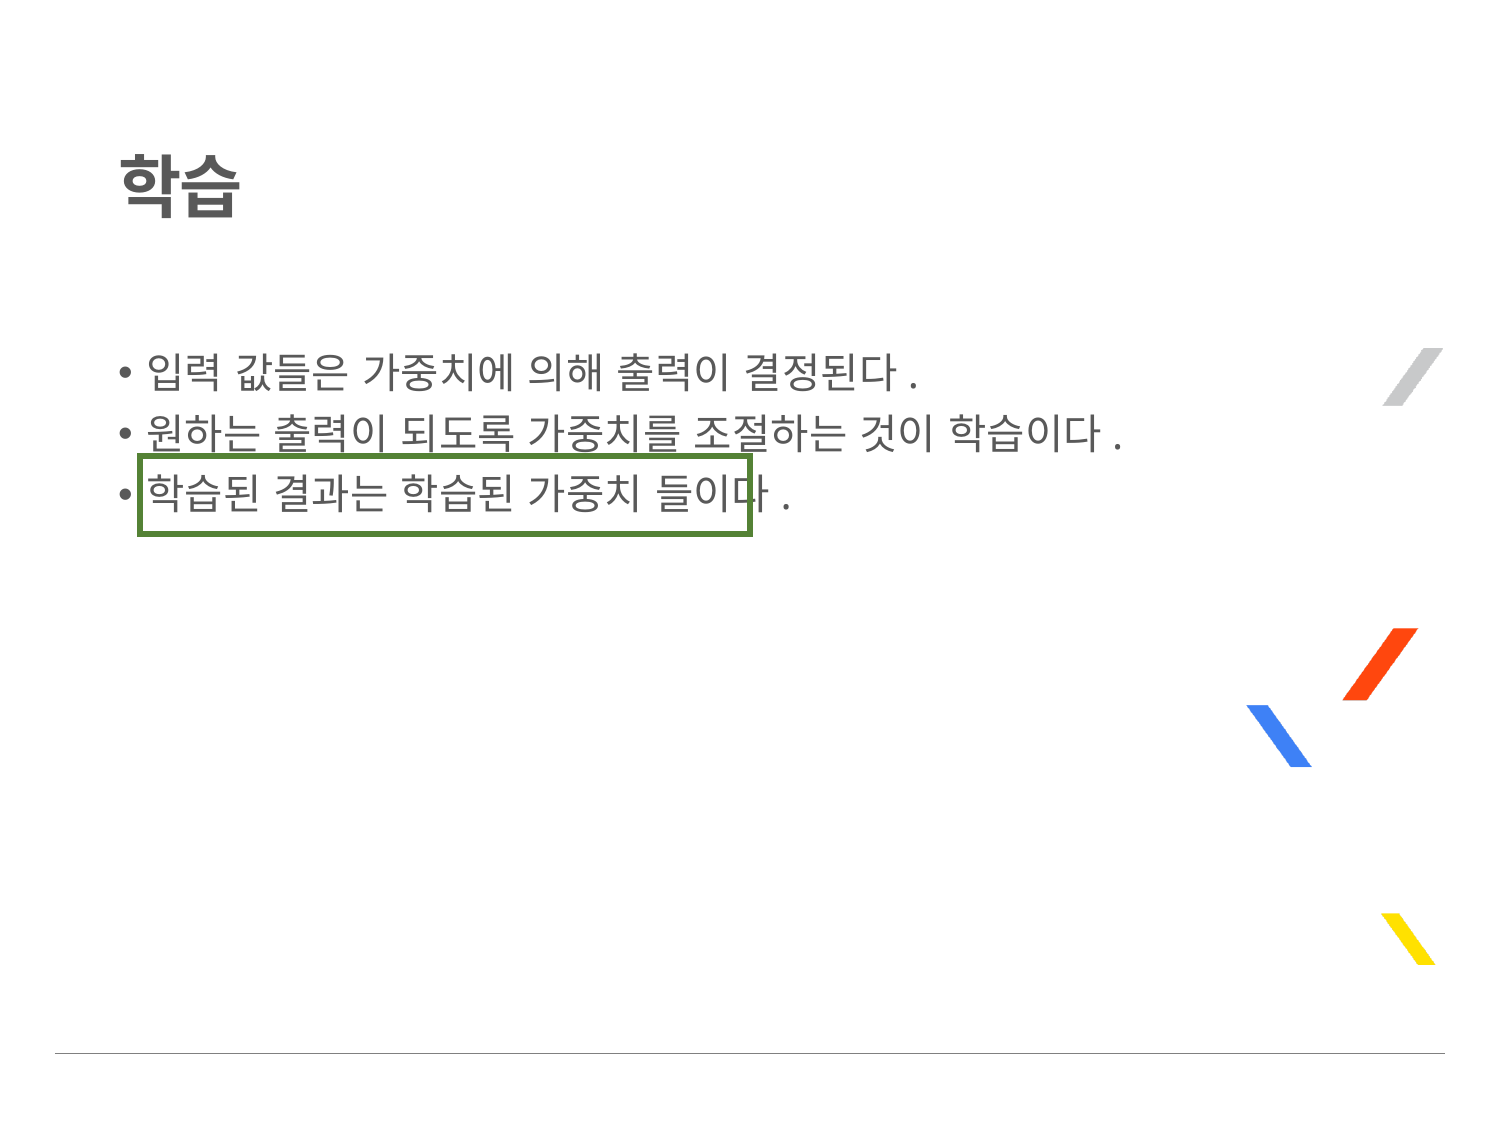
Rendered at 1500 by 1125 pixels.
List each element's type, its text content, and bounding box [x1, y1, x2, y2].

title 학습 [103, 137, 1397, 244]
picture [1397, 348, 1443, 965]
list 입력 값들은 가중치에 의해 출력이 결정된다. 원하는 출력이 되도록 가중치를 조절하는 것이 학습이다. 학습된 결과는 학습된 가중치 들이다. [103, 345, 1397, 1059]
text_box [139, 455, 751, 535]
